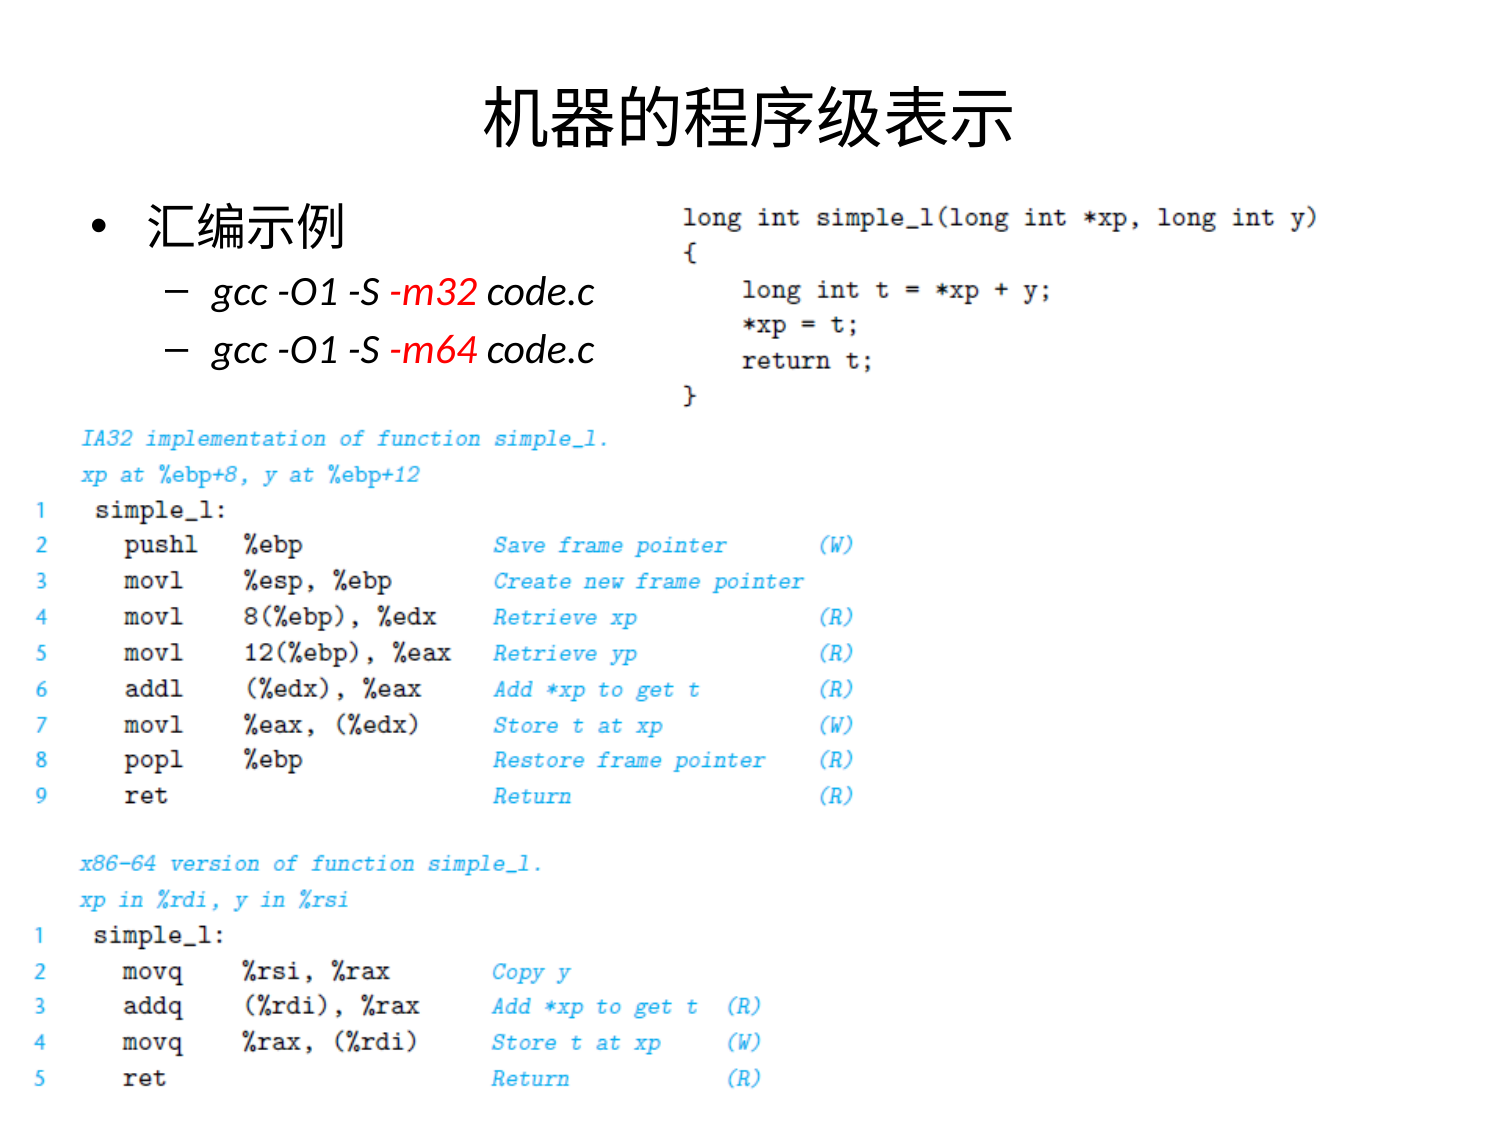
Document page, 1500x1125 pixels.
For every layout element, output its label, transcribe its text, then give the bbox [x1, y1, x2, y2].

list 汇编示例 gcc -O1 -S -m32 code.c gcc -O1 -S -m64 code.c [75, 187, 1425, 1100]
picture [674, 199, 1337, 416]
picture [24, 849, 769, 1094]
title 机器的程序级表示 [75, 45, 1425, 187]
picture [24, 424, 868, 813]
